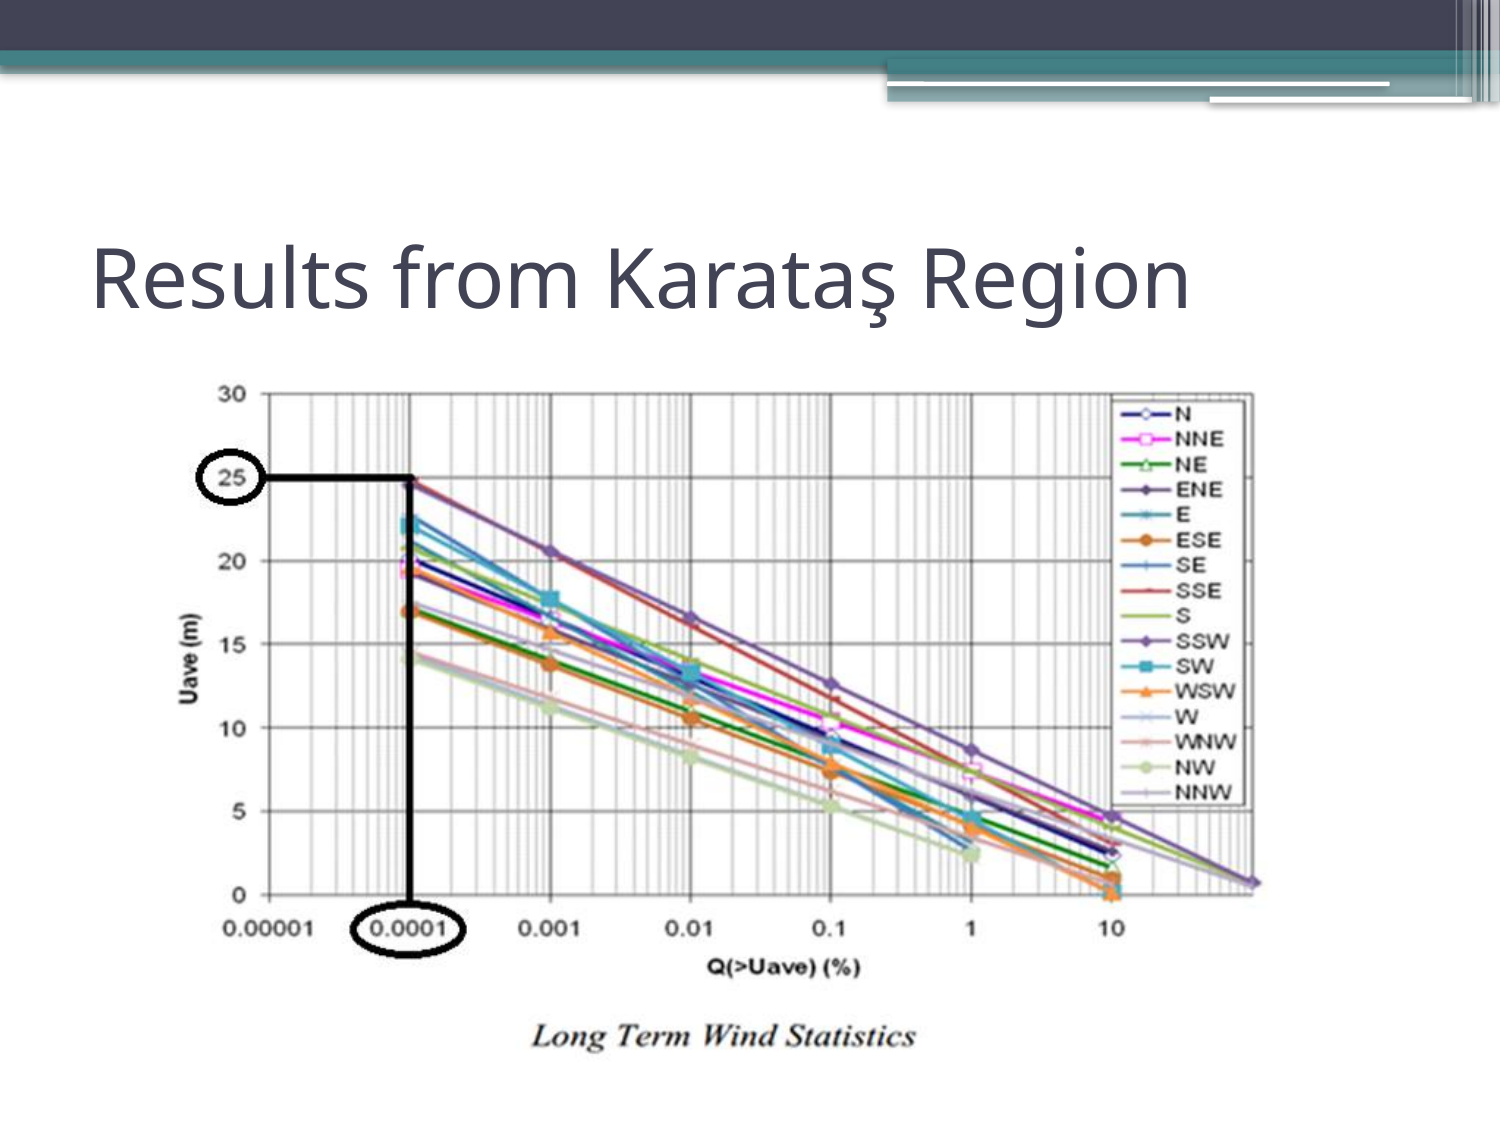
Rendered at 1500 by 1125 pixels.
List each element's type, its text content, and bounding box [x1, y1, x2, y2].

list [118, 368, 1382, 1079]
title Results from Karataş Region [75, 187, 1425, 363]
